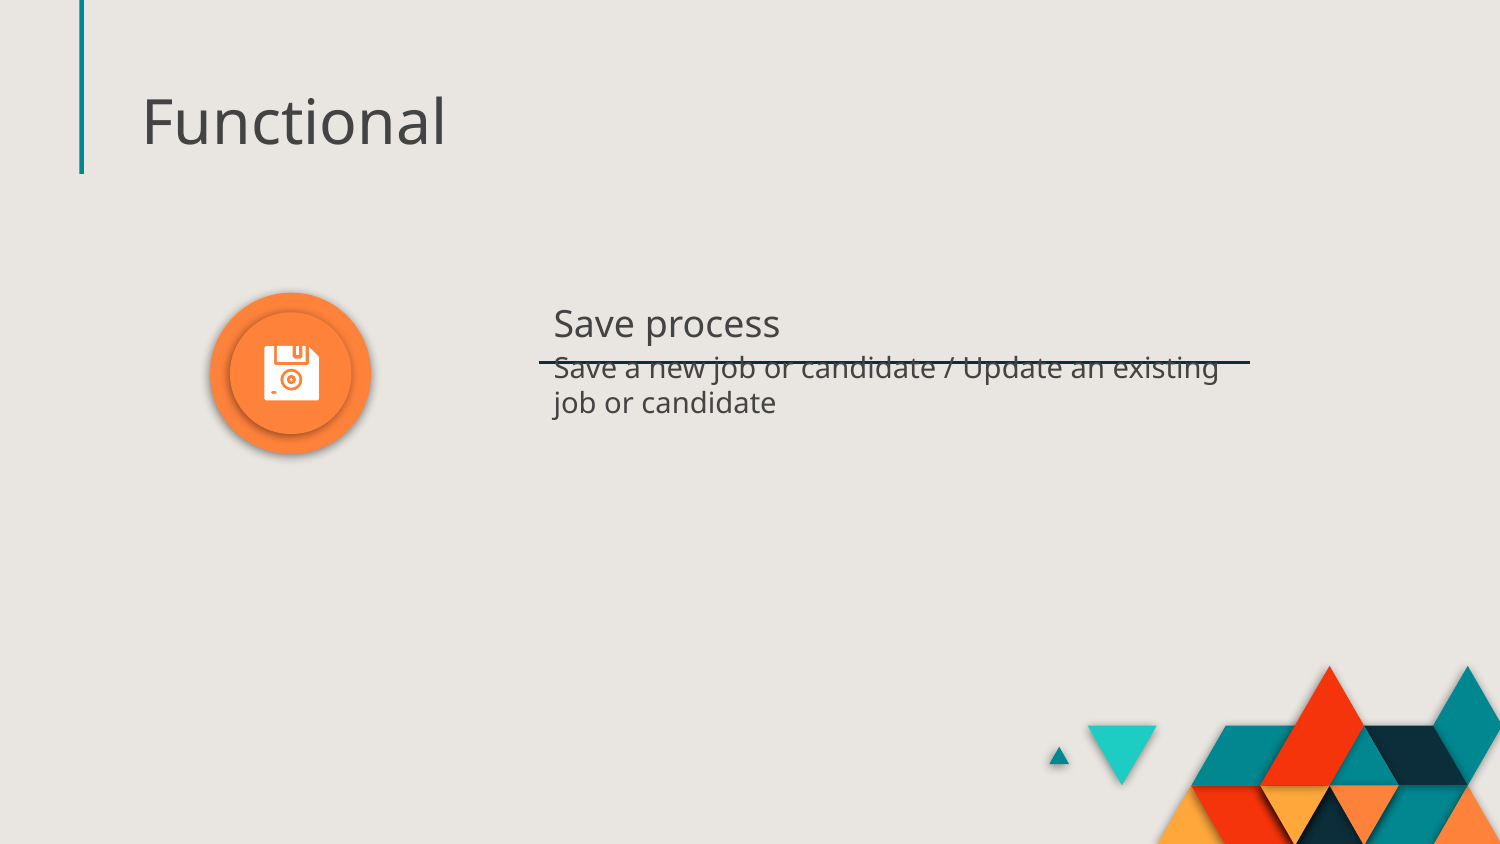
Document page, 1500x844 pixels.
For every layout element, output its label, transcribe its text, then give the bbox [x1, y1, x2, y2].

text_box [209, 292, 372, 455]
title Save a new job or candidate / Update an existing job or candidate [538, 374, 1271, 435]
title Save process [538, 264, 861, 360]
title Functional [126, 76, 566, 172]
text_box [264, 345, 320, 401]
